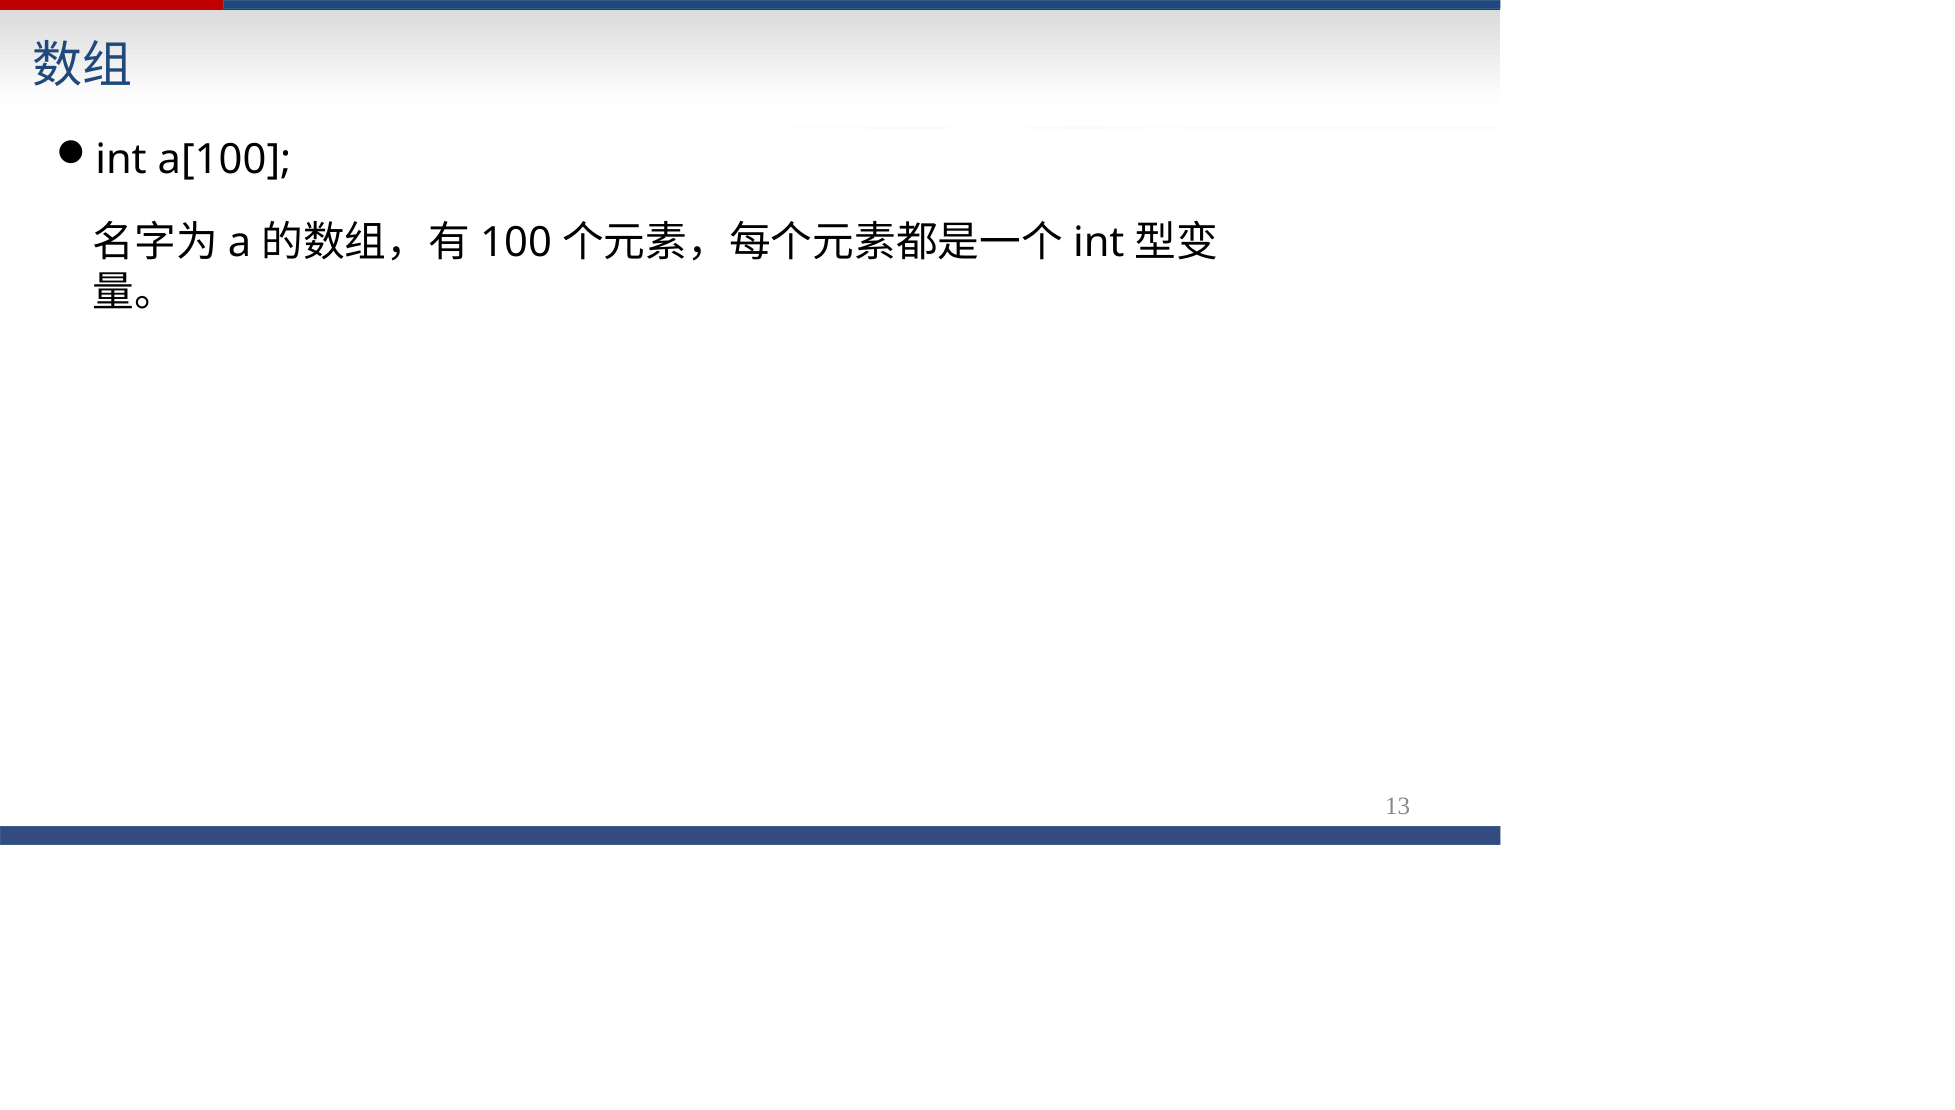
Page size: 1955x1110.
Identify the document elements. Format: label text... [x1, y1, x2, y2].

text_box 数组 int a[100]; 名字为a的数组，有100个元素，每个元素都是一个int型变量。 [30, 30, 1246, 315]
picture [0, 10, 1500, 129]
slide_number 15 [1378, 789, 1417, 1110]
